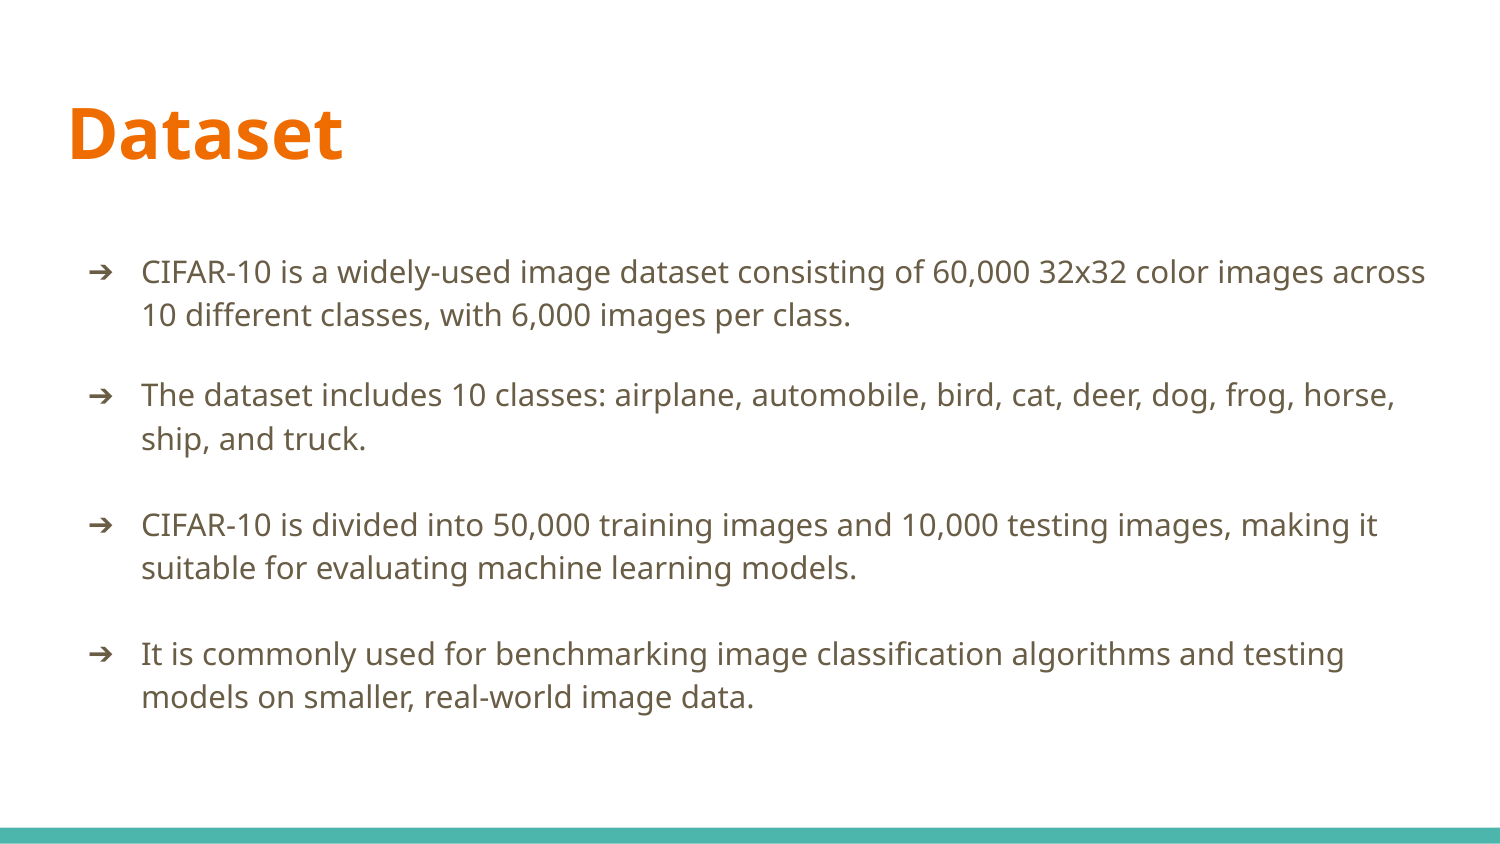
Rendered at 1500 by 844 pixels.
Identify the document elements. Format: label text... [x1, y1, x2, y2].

list CIFAR-10 is a widely-used image dataset consisting of 60,000 32x32 color images across 10 different classes, with 6,000 images per class. The dataset includes 10 classes: airplane, automobile, bird, cat, deer, dog, frog, horse, ship, and truck. CIFAR-10 is divided into 50,000 training images and 10,000 testing images, making it suitable for evaluating machine learning models. It is commonly used for benchmarking image classification algorithms and testing models on smaller, real-world image data. [51, 231, 1449, 830]
title Dataset [51, 72, 1449, 189]
